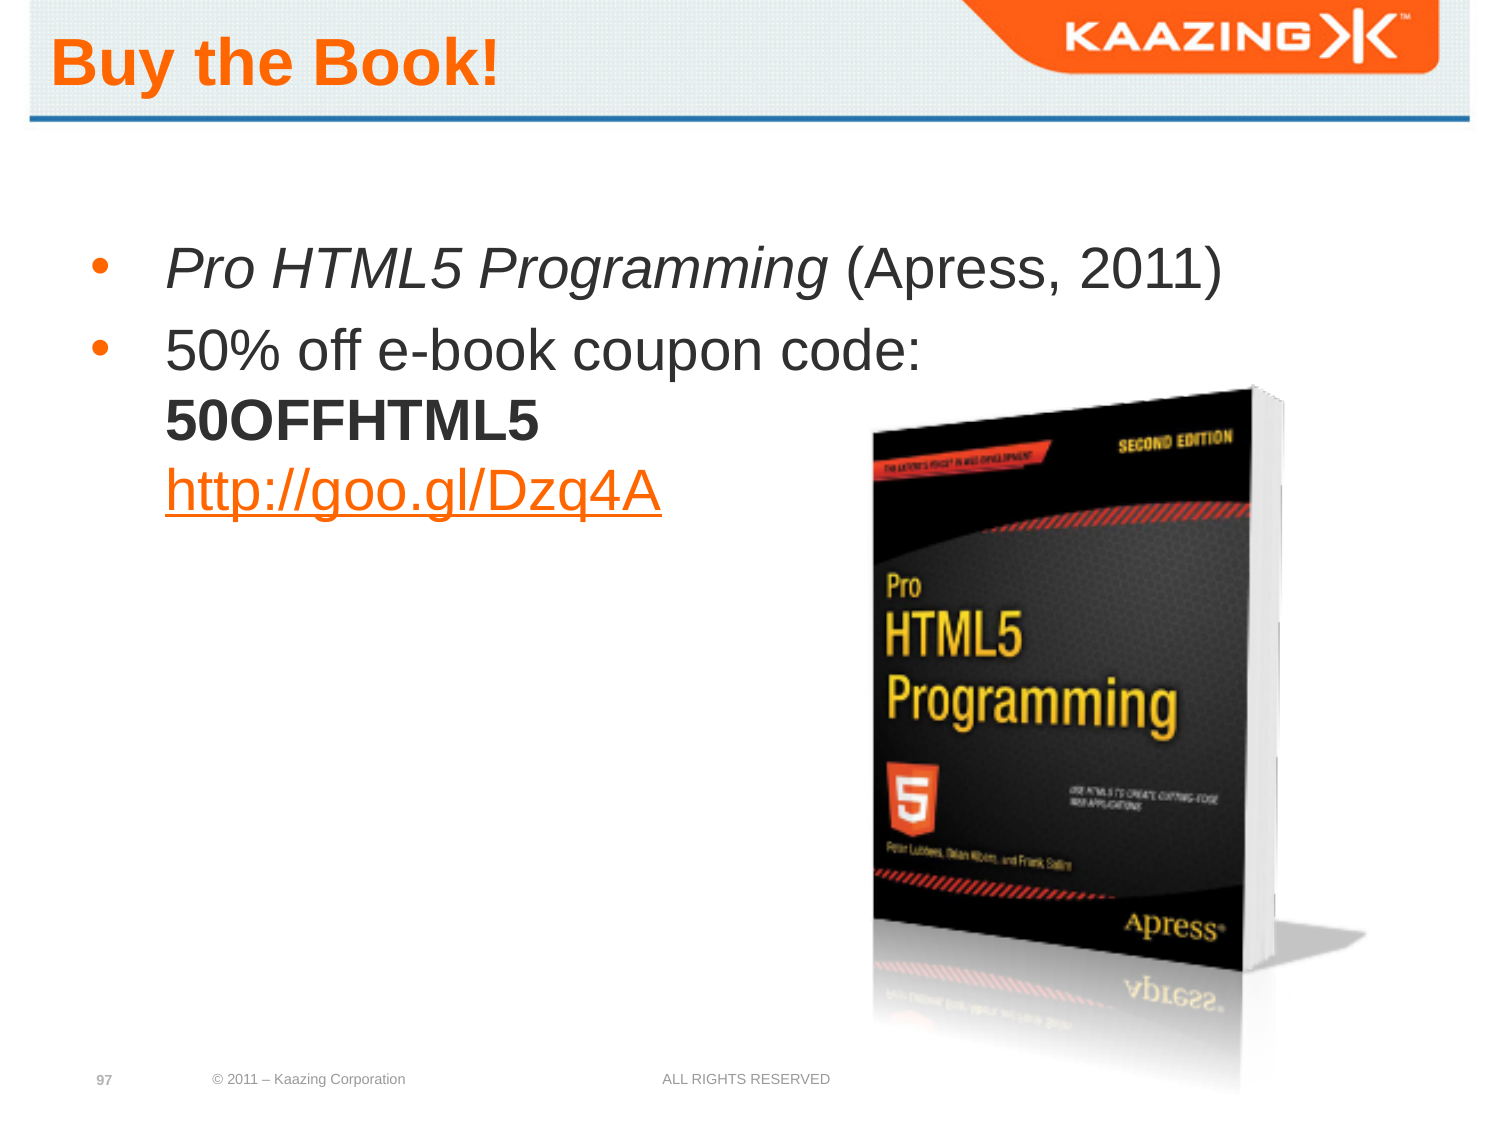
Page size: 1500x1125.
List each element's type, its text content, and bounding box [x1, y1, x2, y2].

list Pro HTML5 Programming (Apress, 2011) 50% off e-book coupon code: 50OFFHTML5 http://goo.gl/Dzq4A [75, 222, 1425, 985]
picture [0, 0, 1500, 1125]
title Buy the Book! [50, 12, 1338, 113]
